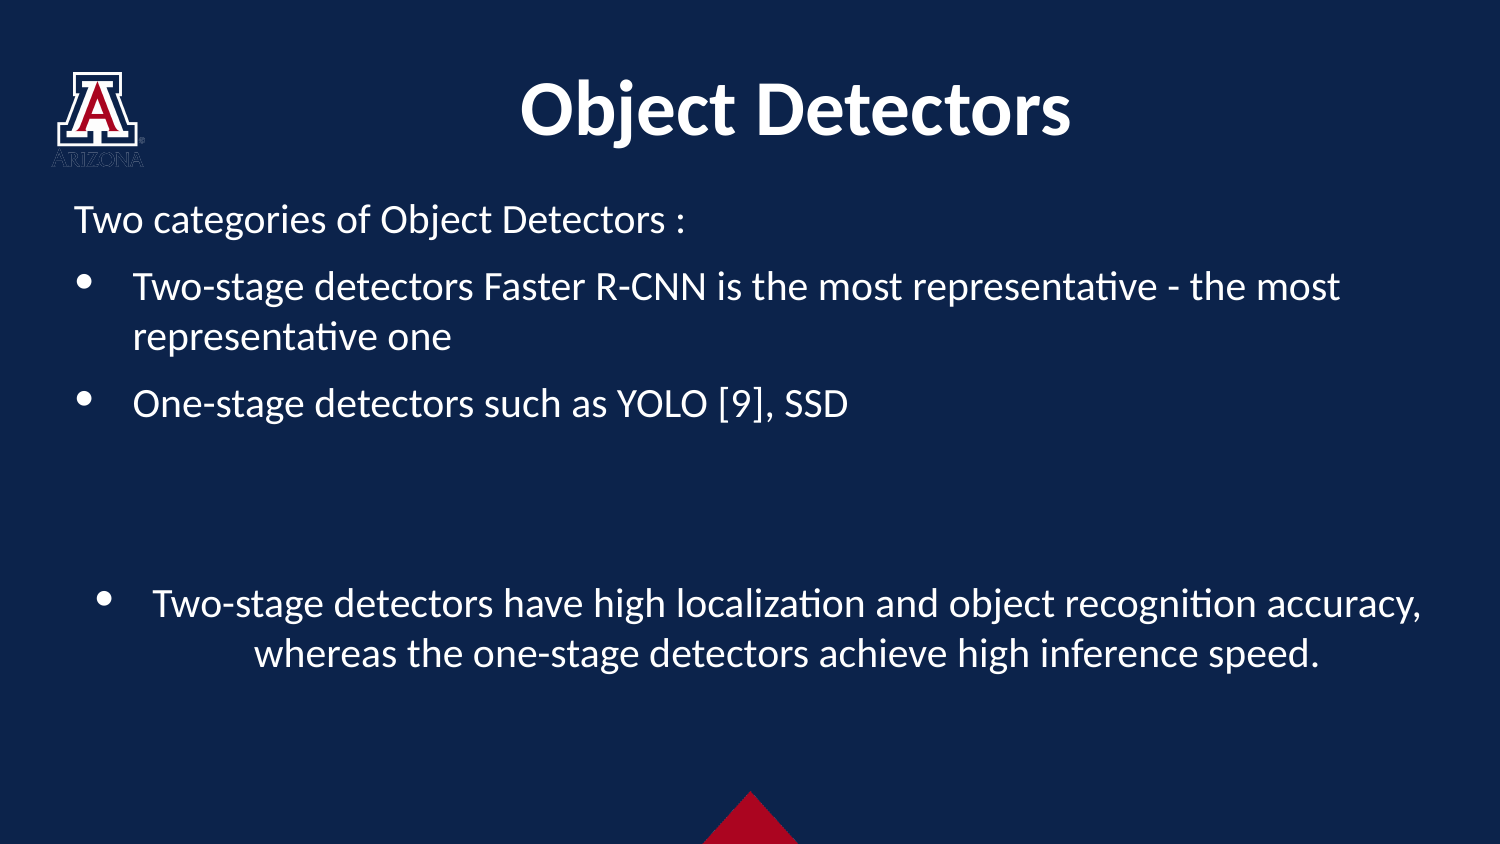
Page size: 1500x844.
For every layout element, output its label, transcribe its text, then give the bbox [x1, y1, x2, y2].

list Two categories of Object Detectors : Two-stage detectors Faster R-CNN is the most representative - the most representative one One-stage detectors such as YOLO [9], SSD Two-stage detectors have high localization and object recognition accuracy, whereas the one-stage detectors achieve high inference speed. [51, 185, 1449, 747]
picture [702, 791, 798, 844]
picture [51, 72, 145, 167]
title Object Detectors [144, 56, 1449, 151]
